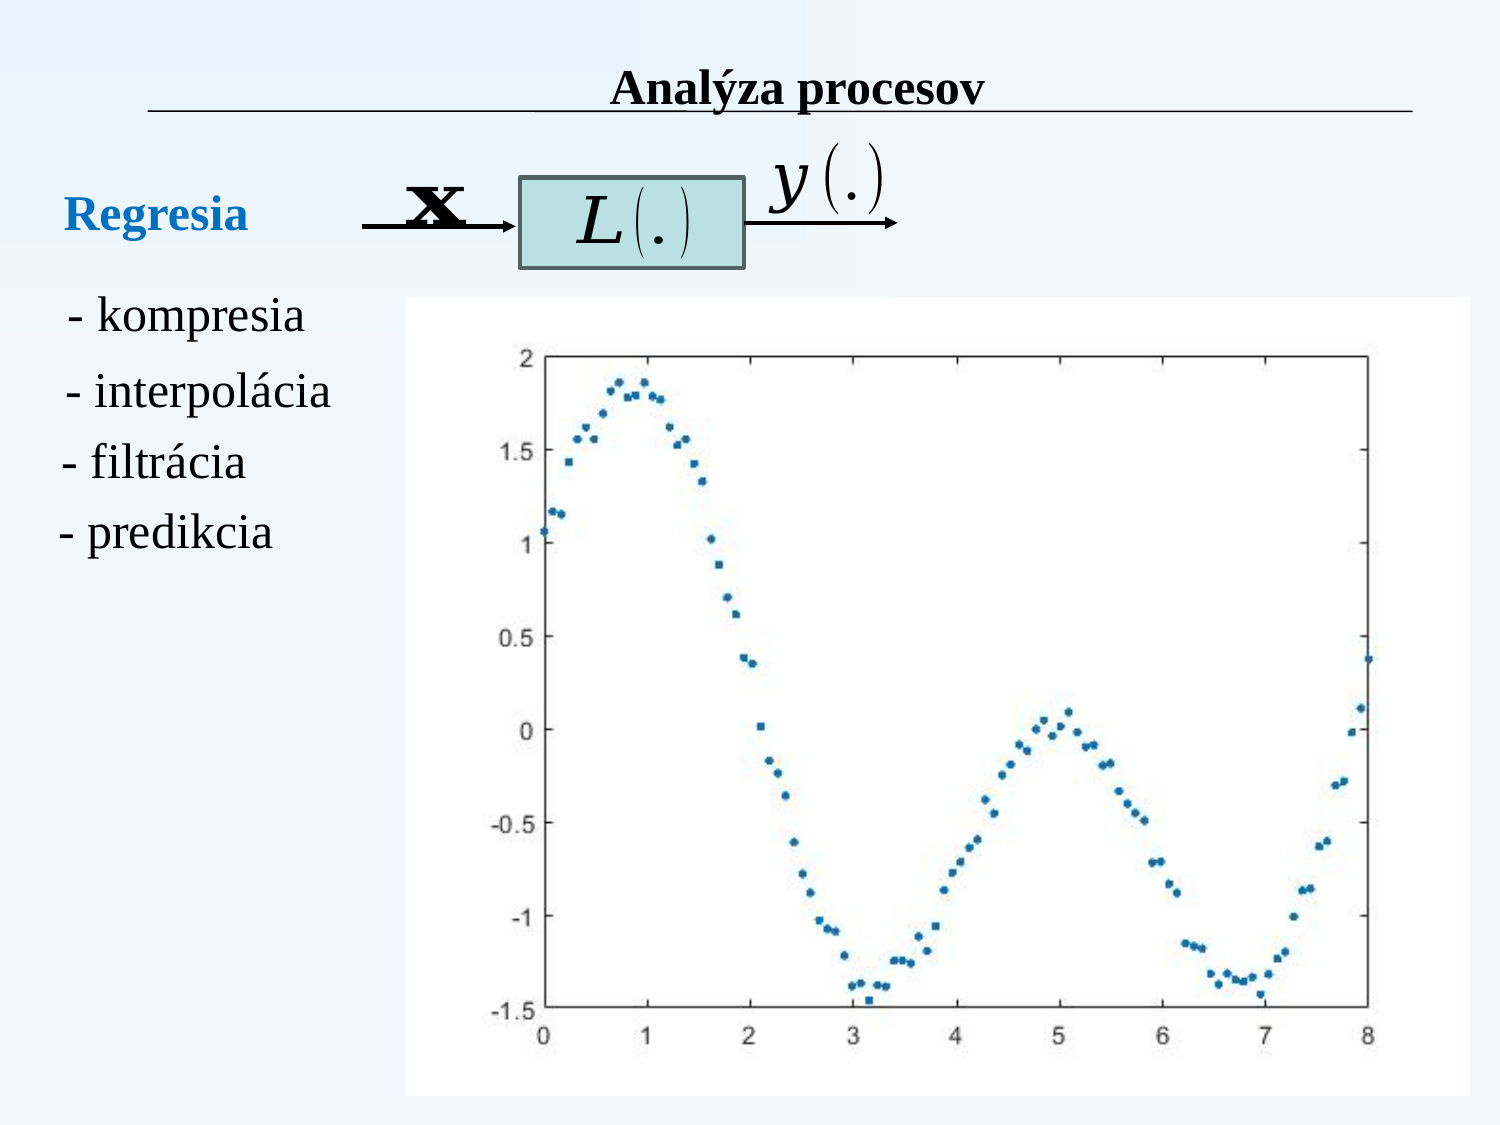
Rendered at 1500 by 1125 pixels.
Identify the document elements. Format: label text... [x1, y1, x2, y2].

text_box - filtrácia [40, 420, 268, 491]
text_box - kompresia [40, 273, 334, 349]
text_box - predikcia [30, 491, 302, 567]
text_box [518, 175, 746, 270]
text_box Analýza procesov [140, 46, 1455, 122]
text_box - interpolácia [30, 349, 368, 425]
picture [405, 297, 1470, 1096]
text_box Regresia [45, 173, 268, 249]
